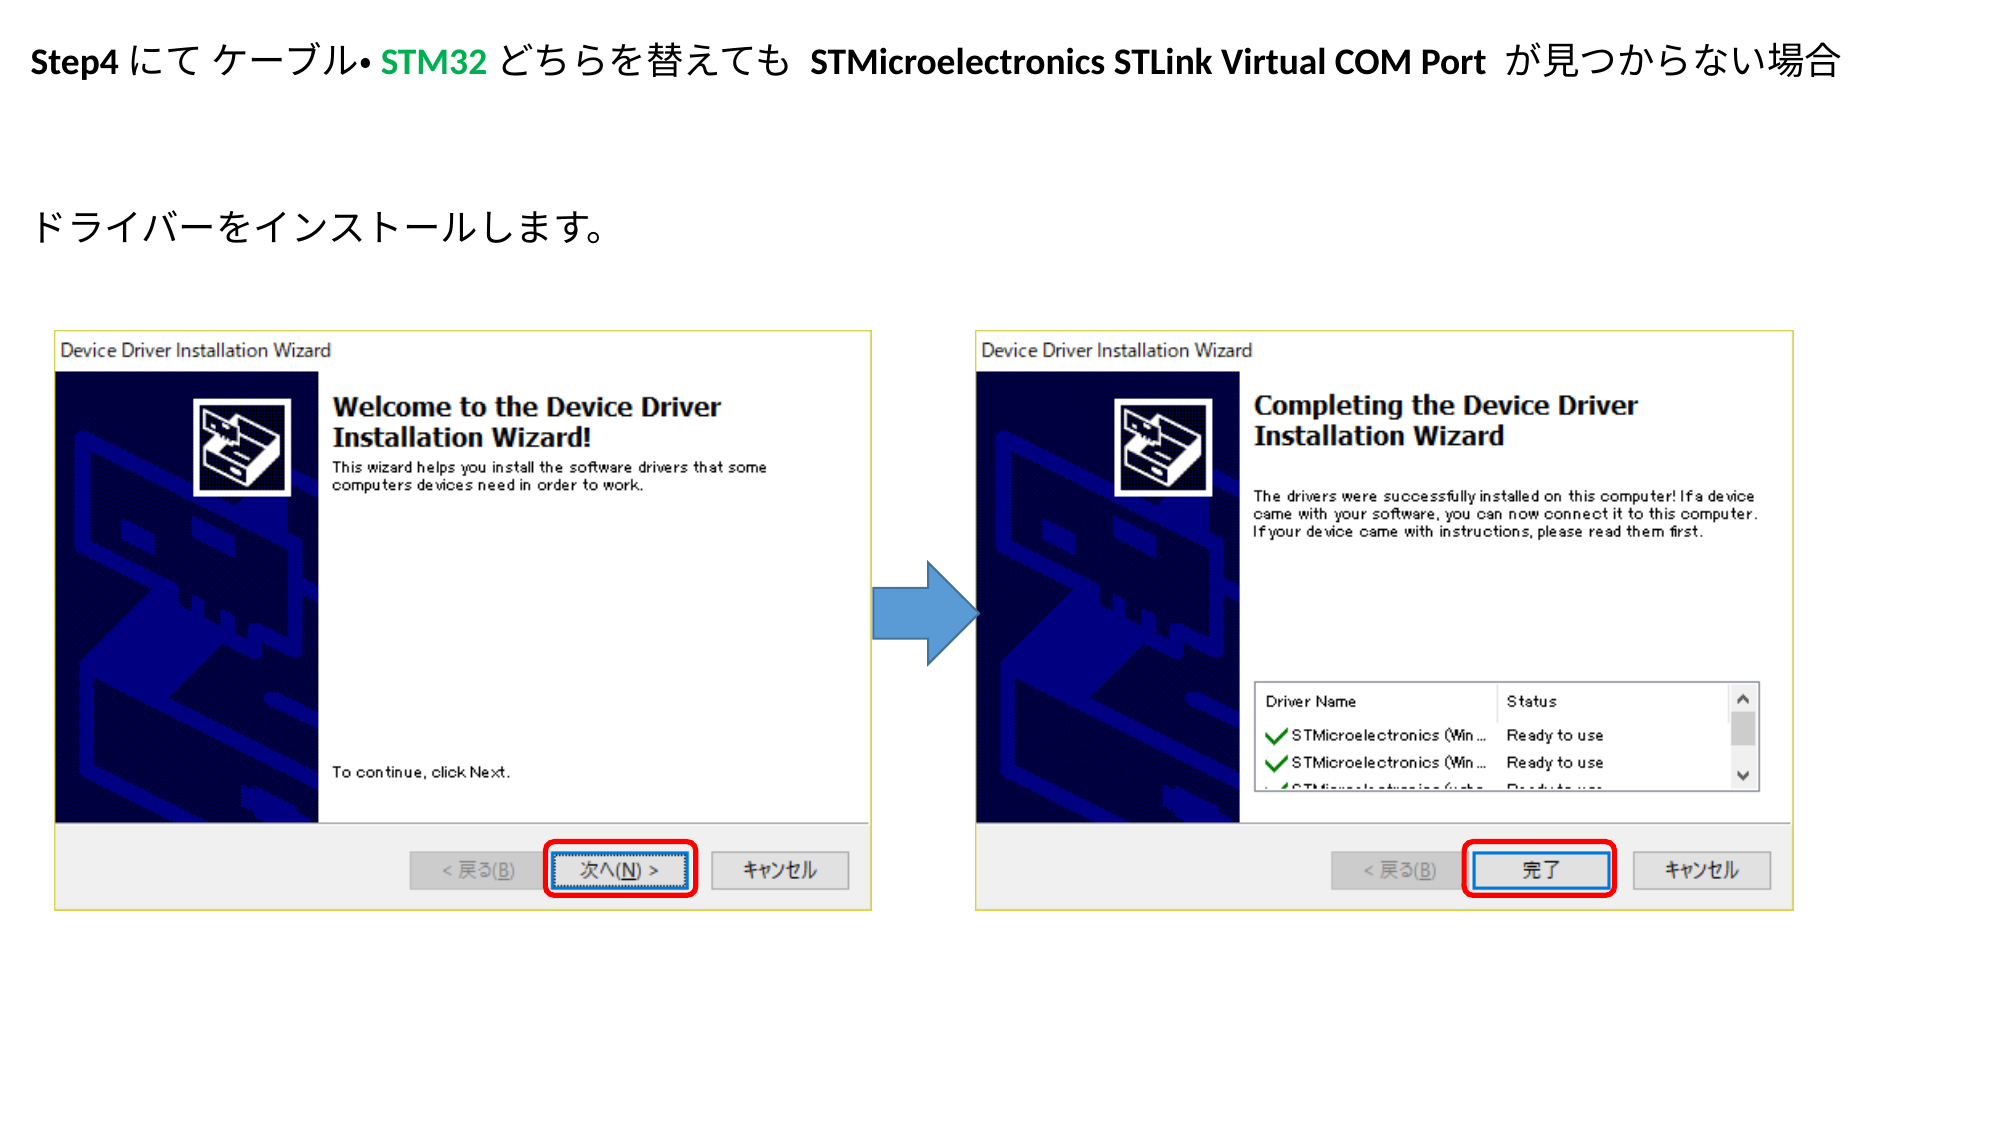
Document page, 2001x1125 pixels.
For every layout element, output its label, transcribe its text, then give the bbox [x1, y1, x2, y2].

text_box ドライバーをインストールします。 [15, 196, 640, 256]
text_box Step4にて ケーブル・STM32どちらを替えても STMicroelectronics STLink Virtual COM Port が見つからない場合 [15, 29, 1866, 90]
picture [975, 330, 1794, 911]
text_box [872, 560, 975, 667]
picture [53, 330, 872, 911]
